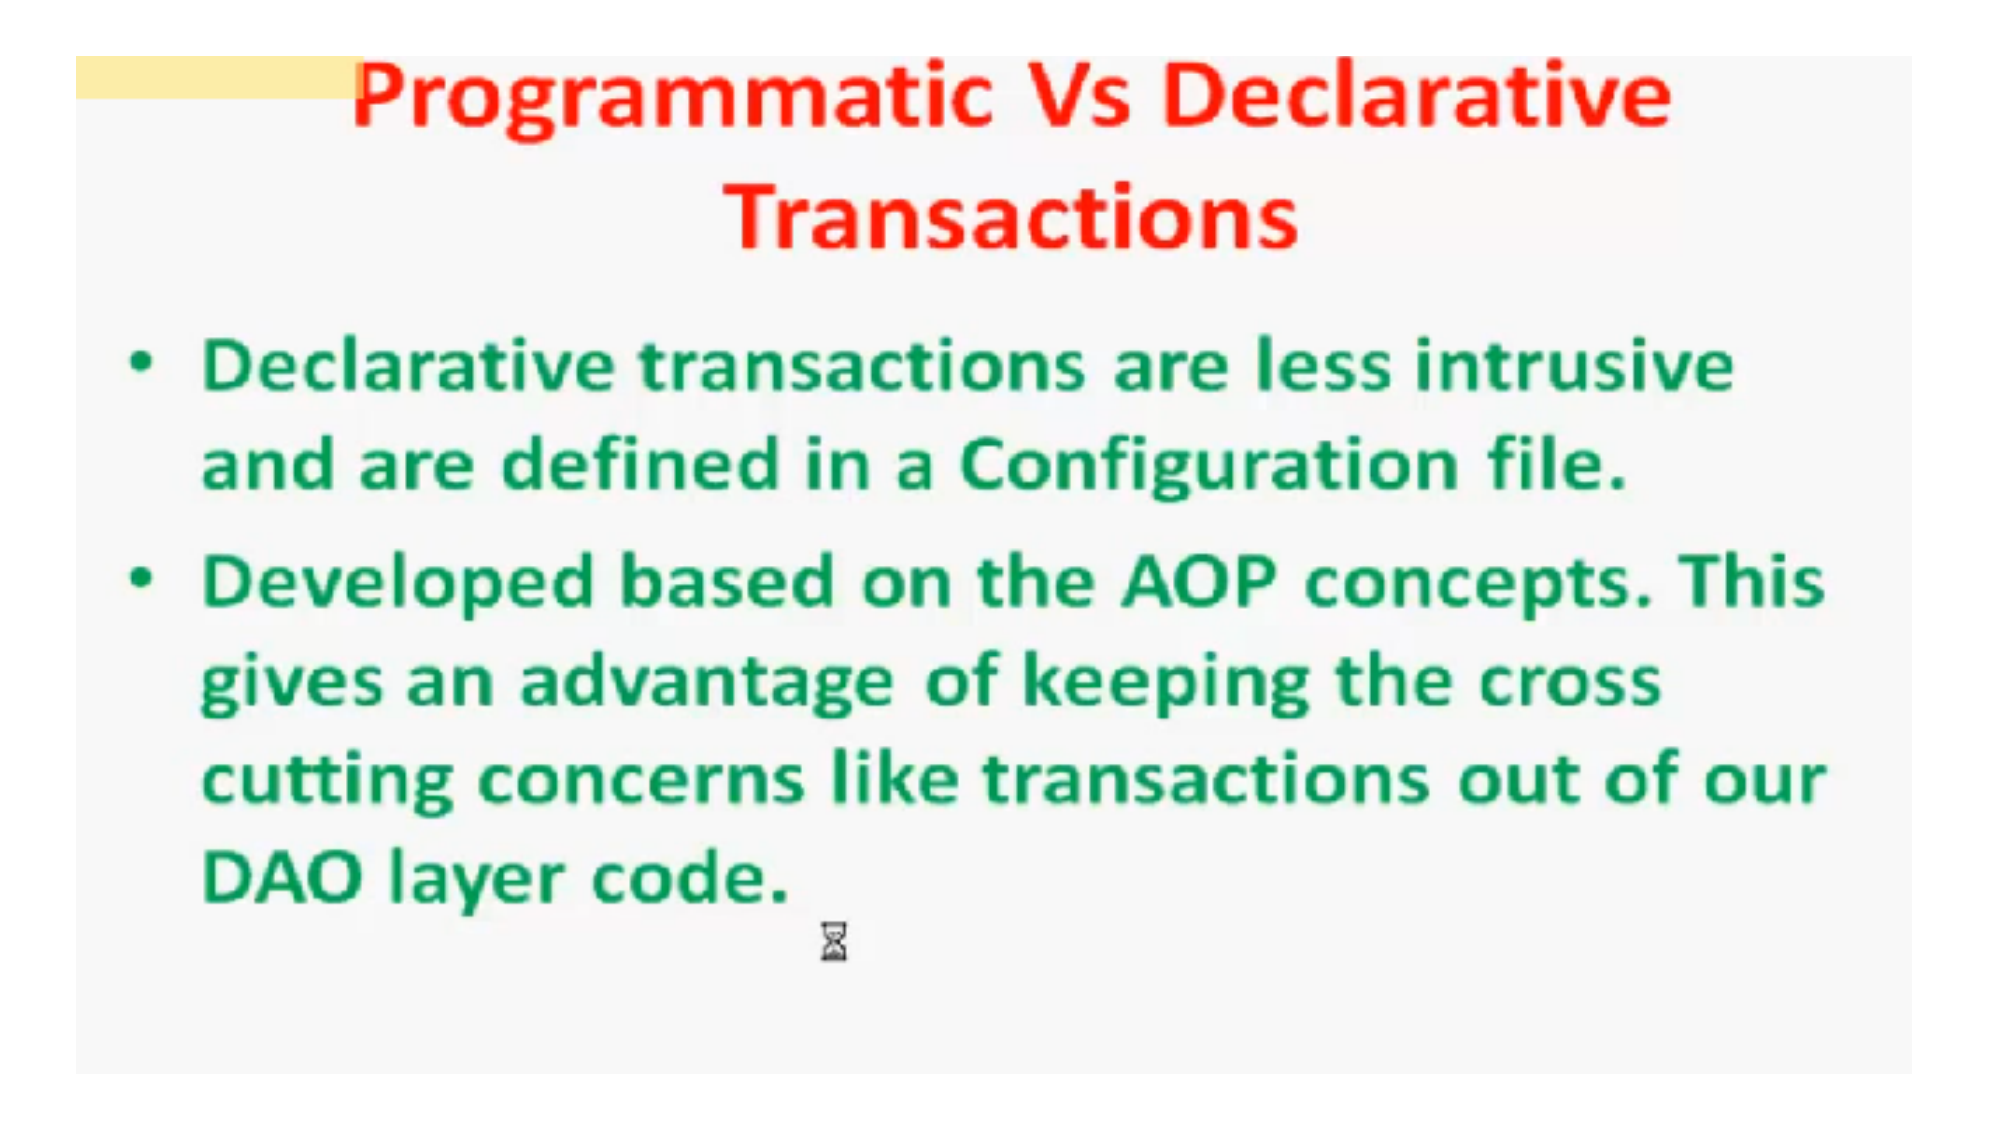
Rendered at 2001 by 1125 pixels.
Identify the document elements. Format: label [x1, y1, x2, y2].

picture [75, 56, 1912, 1074]
